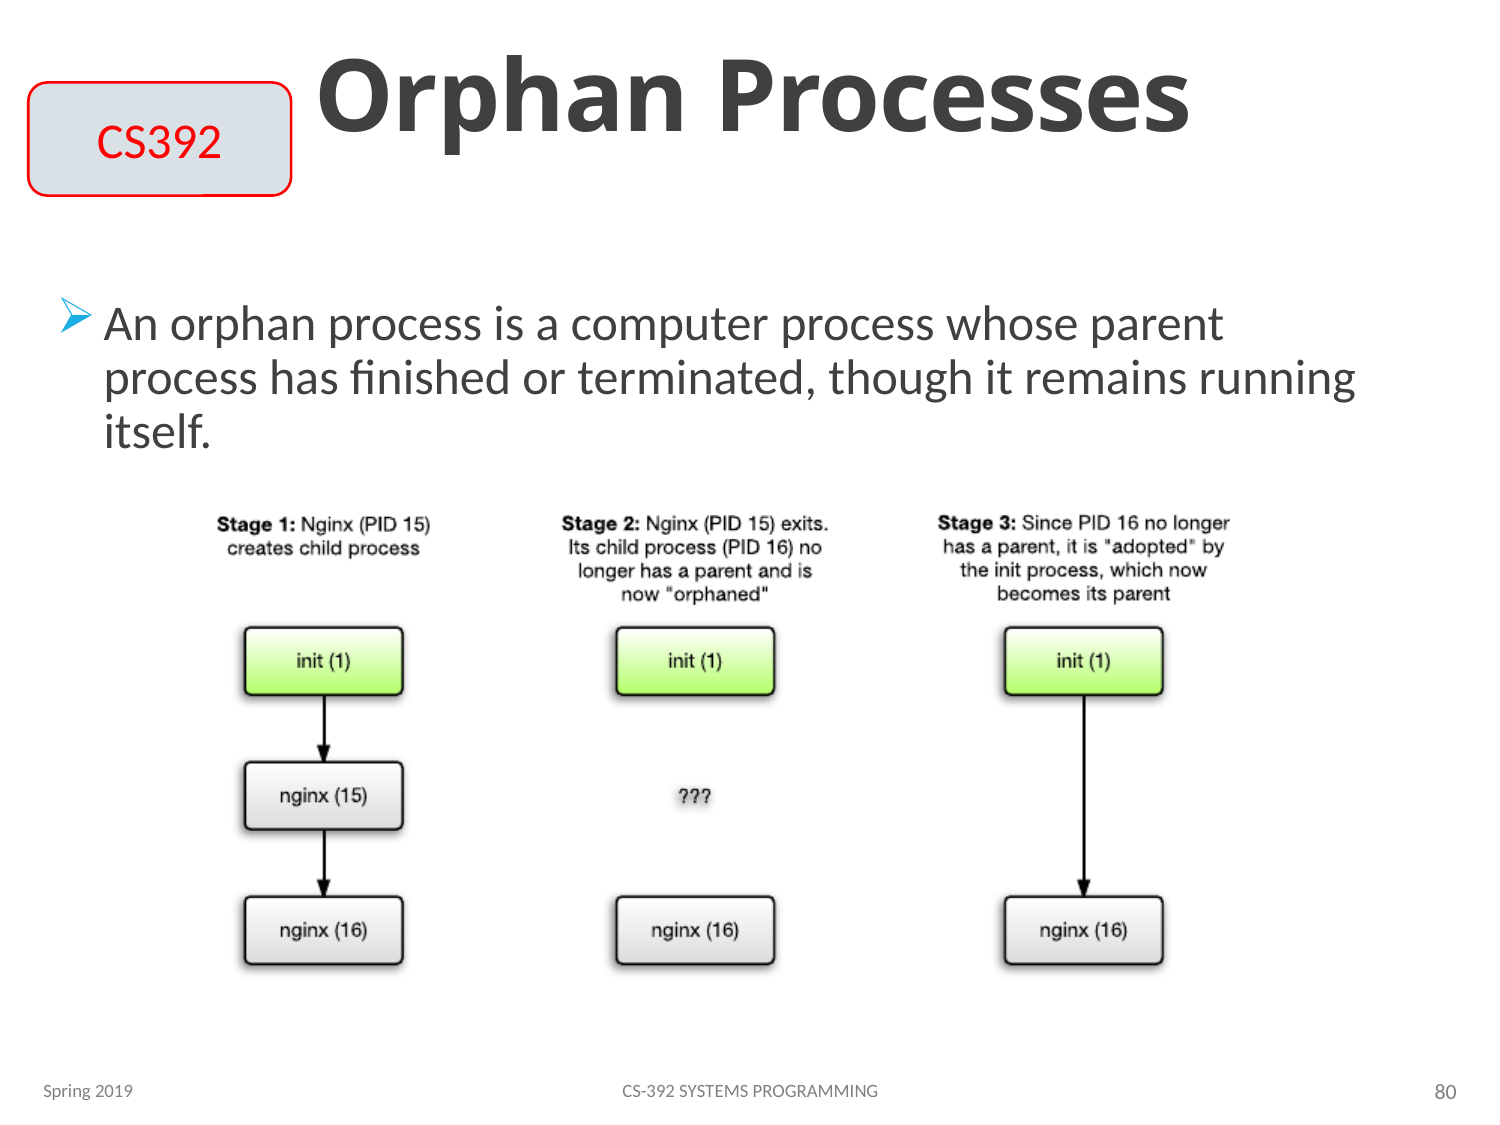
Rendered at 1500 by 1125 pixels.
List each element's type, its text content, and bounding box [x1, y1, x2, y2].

slide_number Spring 2019 [28, 1059, 333, 1120]
slide_number 80 [1310, 1060, 1472, 1121]
picture [197, 501, 1248, 992]
footer CS-392 Systems Programming [453, 1059, 1047, 1120]
text_box CS392 [26, 81, 293, 197]
title Orphan Processes [135, 5, 1373, 160]
list An orphan process is a computer process whose parent process has finished or terminated, though it remains running itself. [56, 200, 1390, 503]
